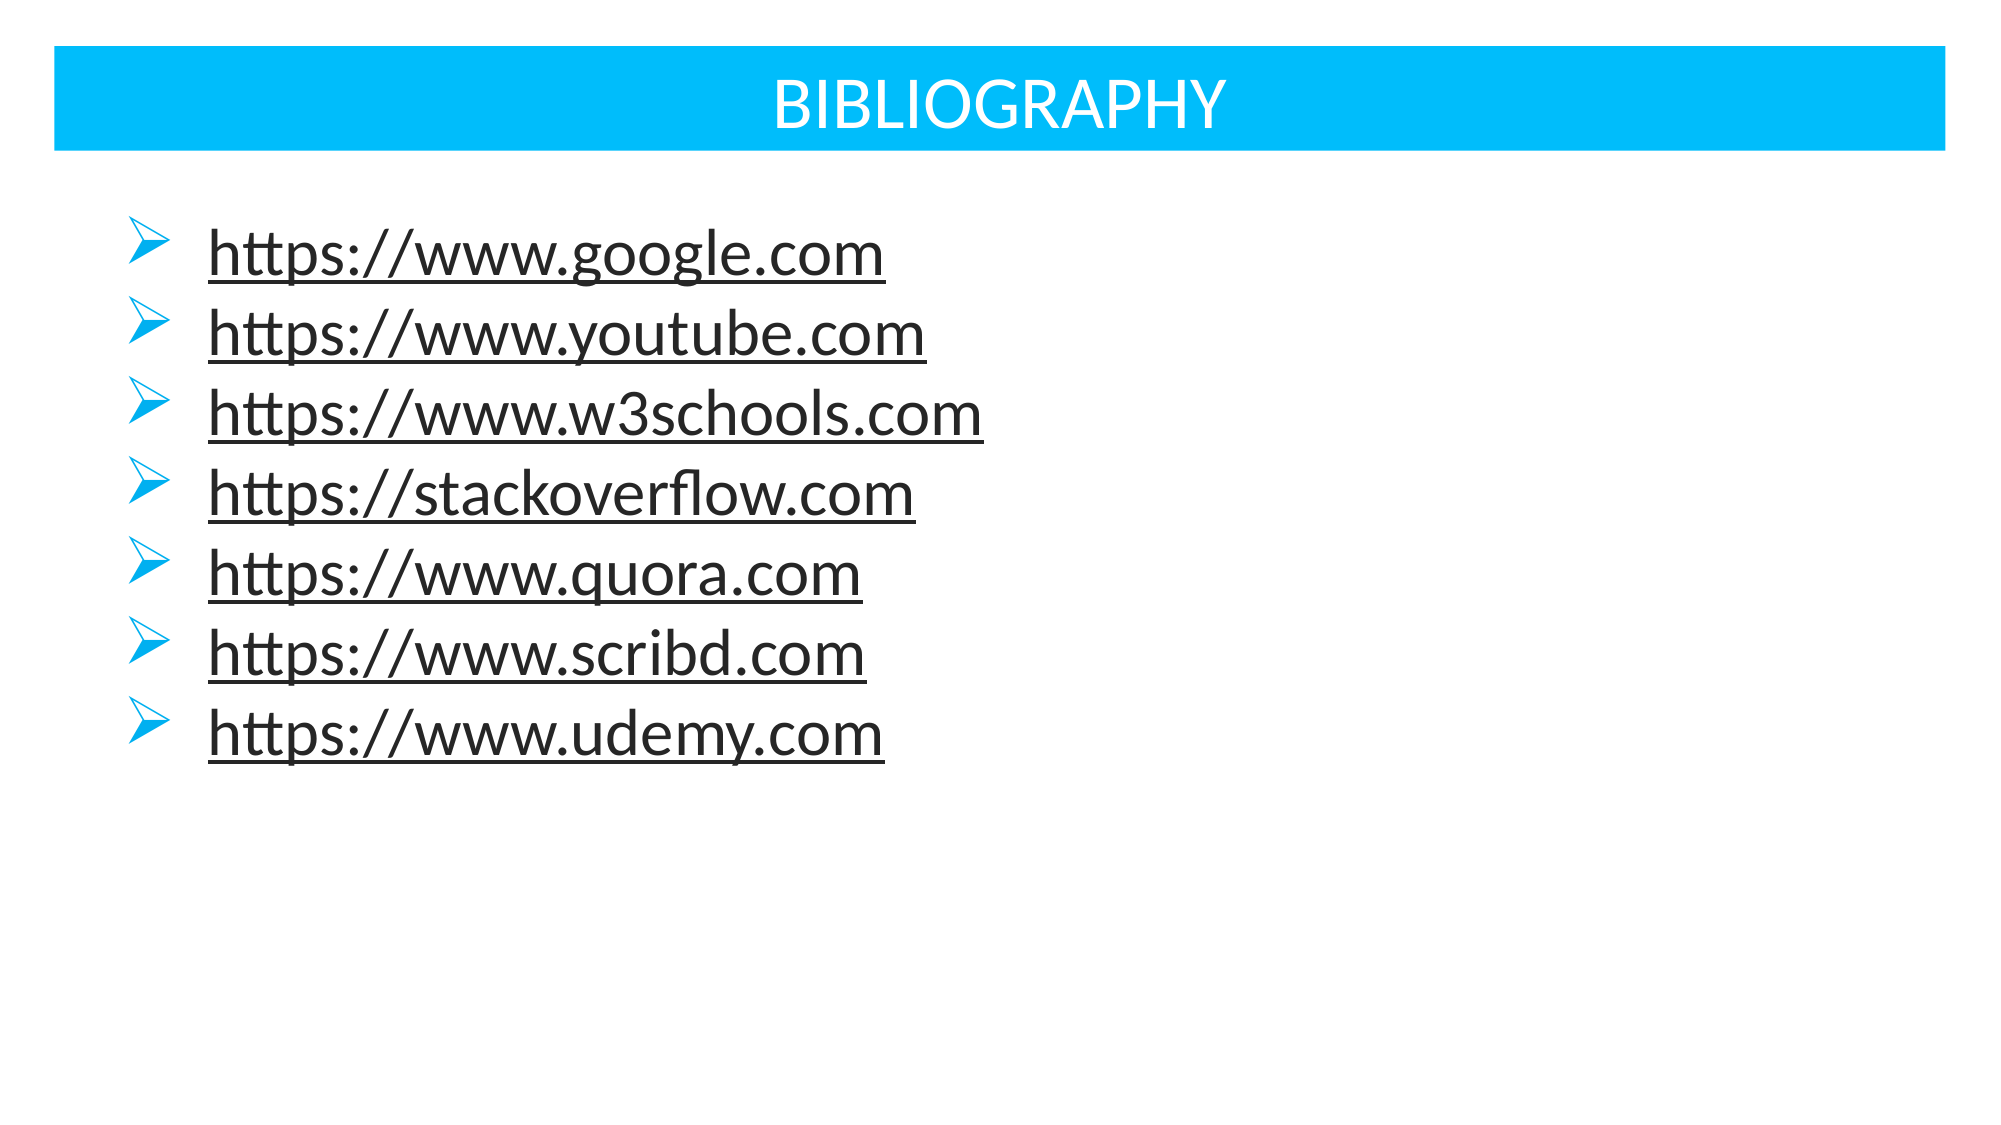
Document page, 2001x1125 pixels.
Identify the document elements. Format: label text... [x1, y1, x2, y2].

text_box [0, 0, 2000, 75]
text_box https://www.google.com https://www.youtube.com https://www.w3schools.com https://stackoverflow.com https://www.quora.com https://www.scribd.com https://www.udemy.com [108, 201, 1884, 776]
text_box BIBLIOGRAPHY [54, 75, 1946, 151]
